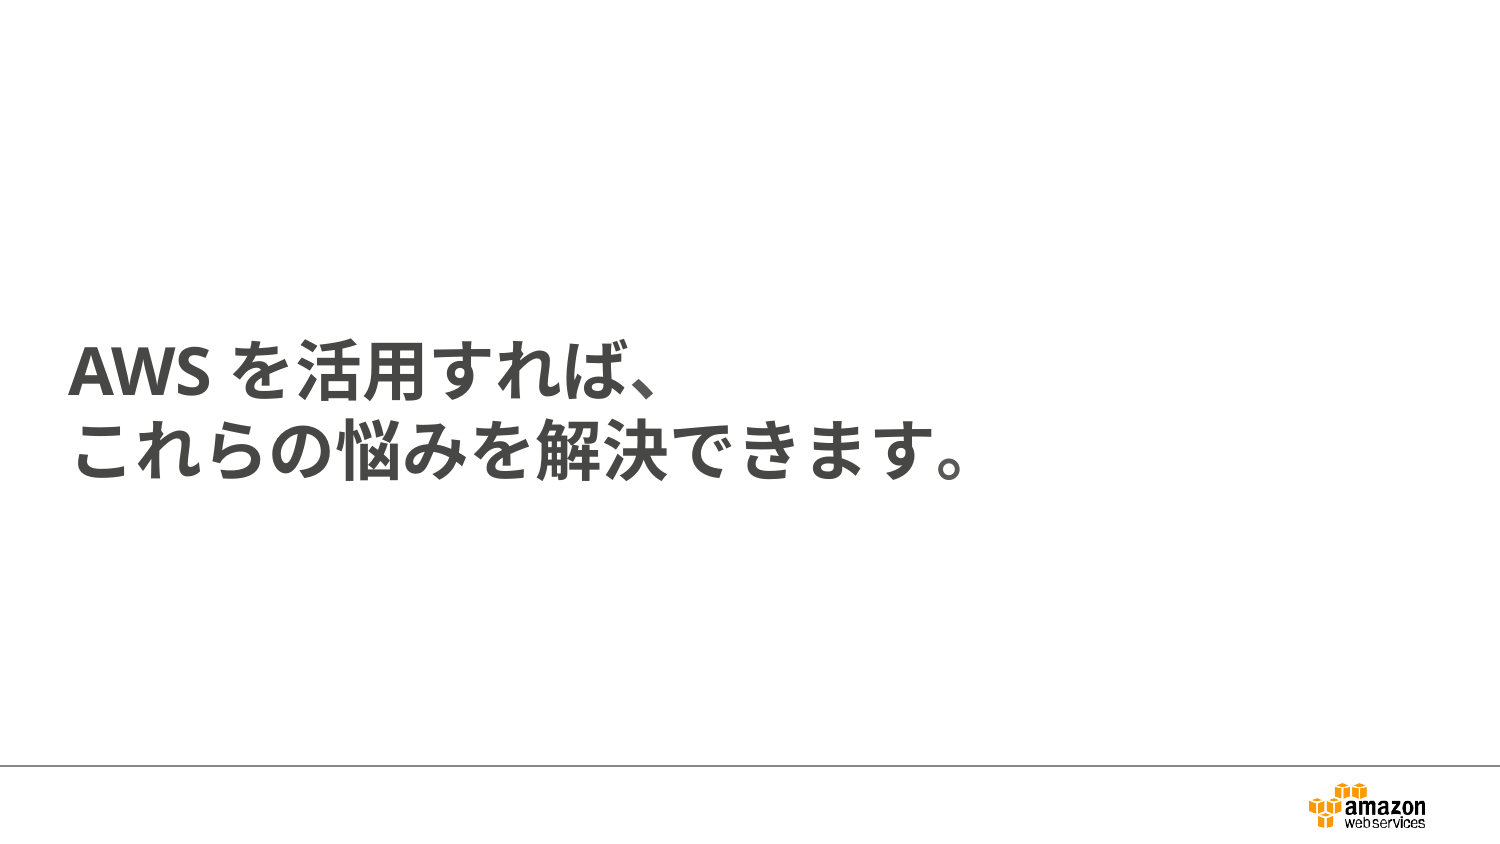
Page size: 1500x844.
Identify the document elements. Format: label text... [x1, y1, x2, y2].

title AWSを活用すれば、 これらの悩みを解決できます。 [66, 327, 1005, 489]
picture [1309, 783, 1425, 828]
